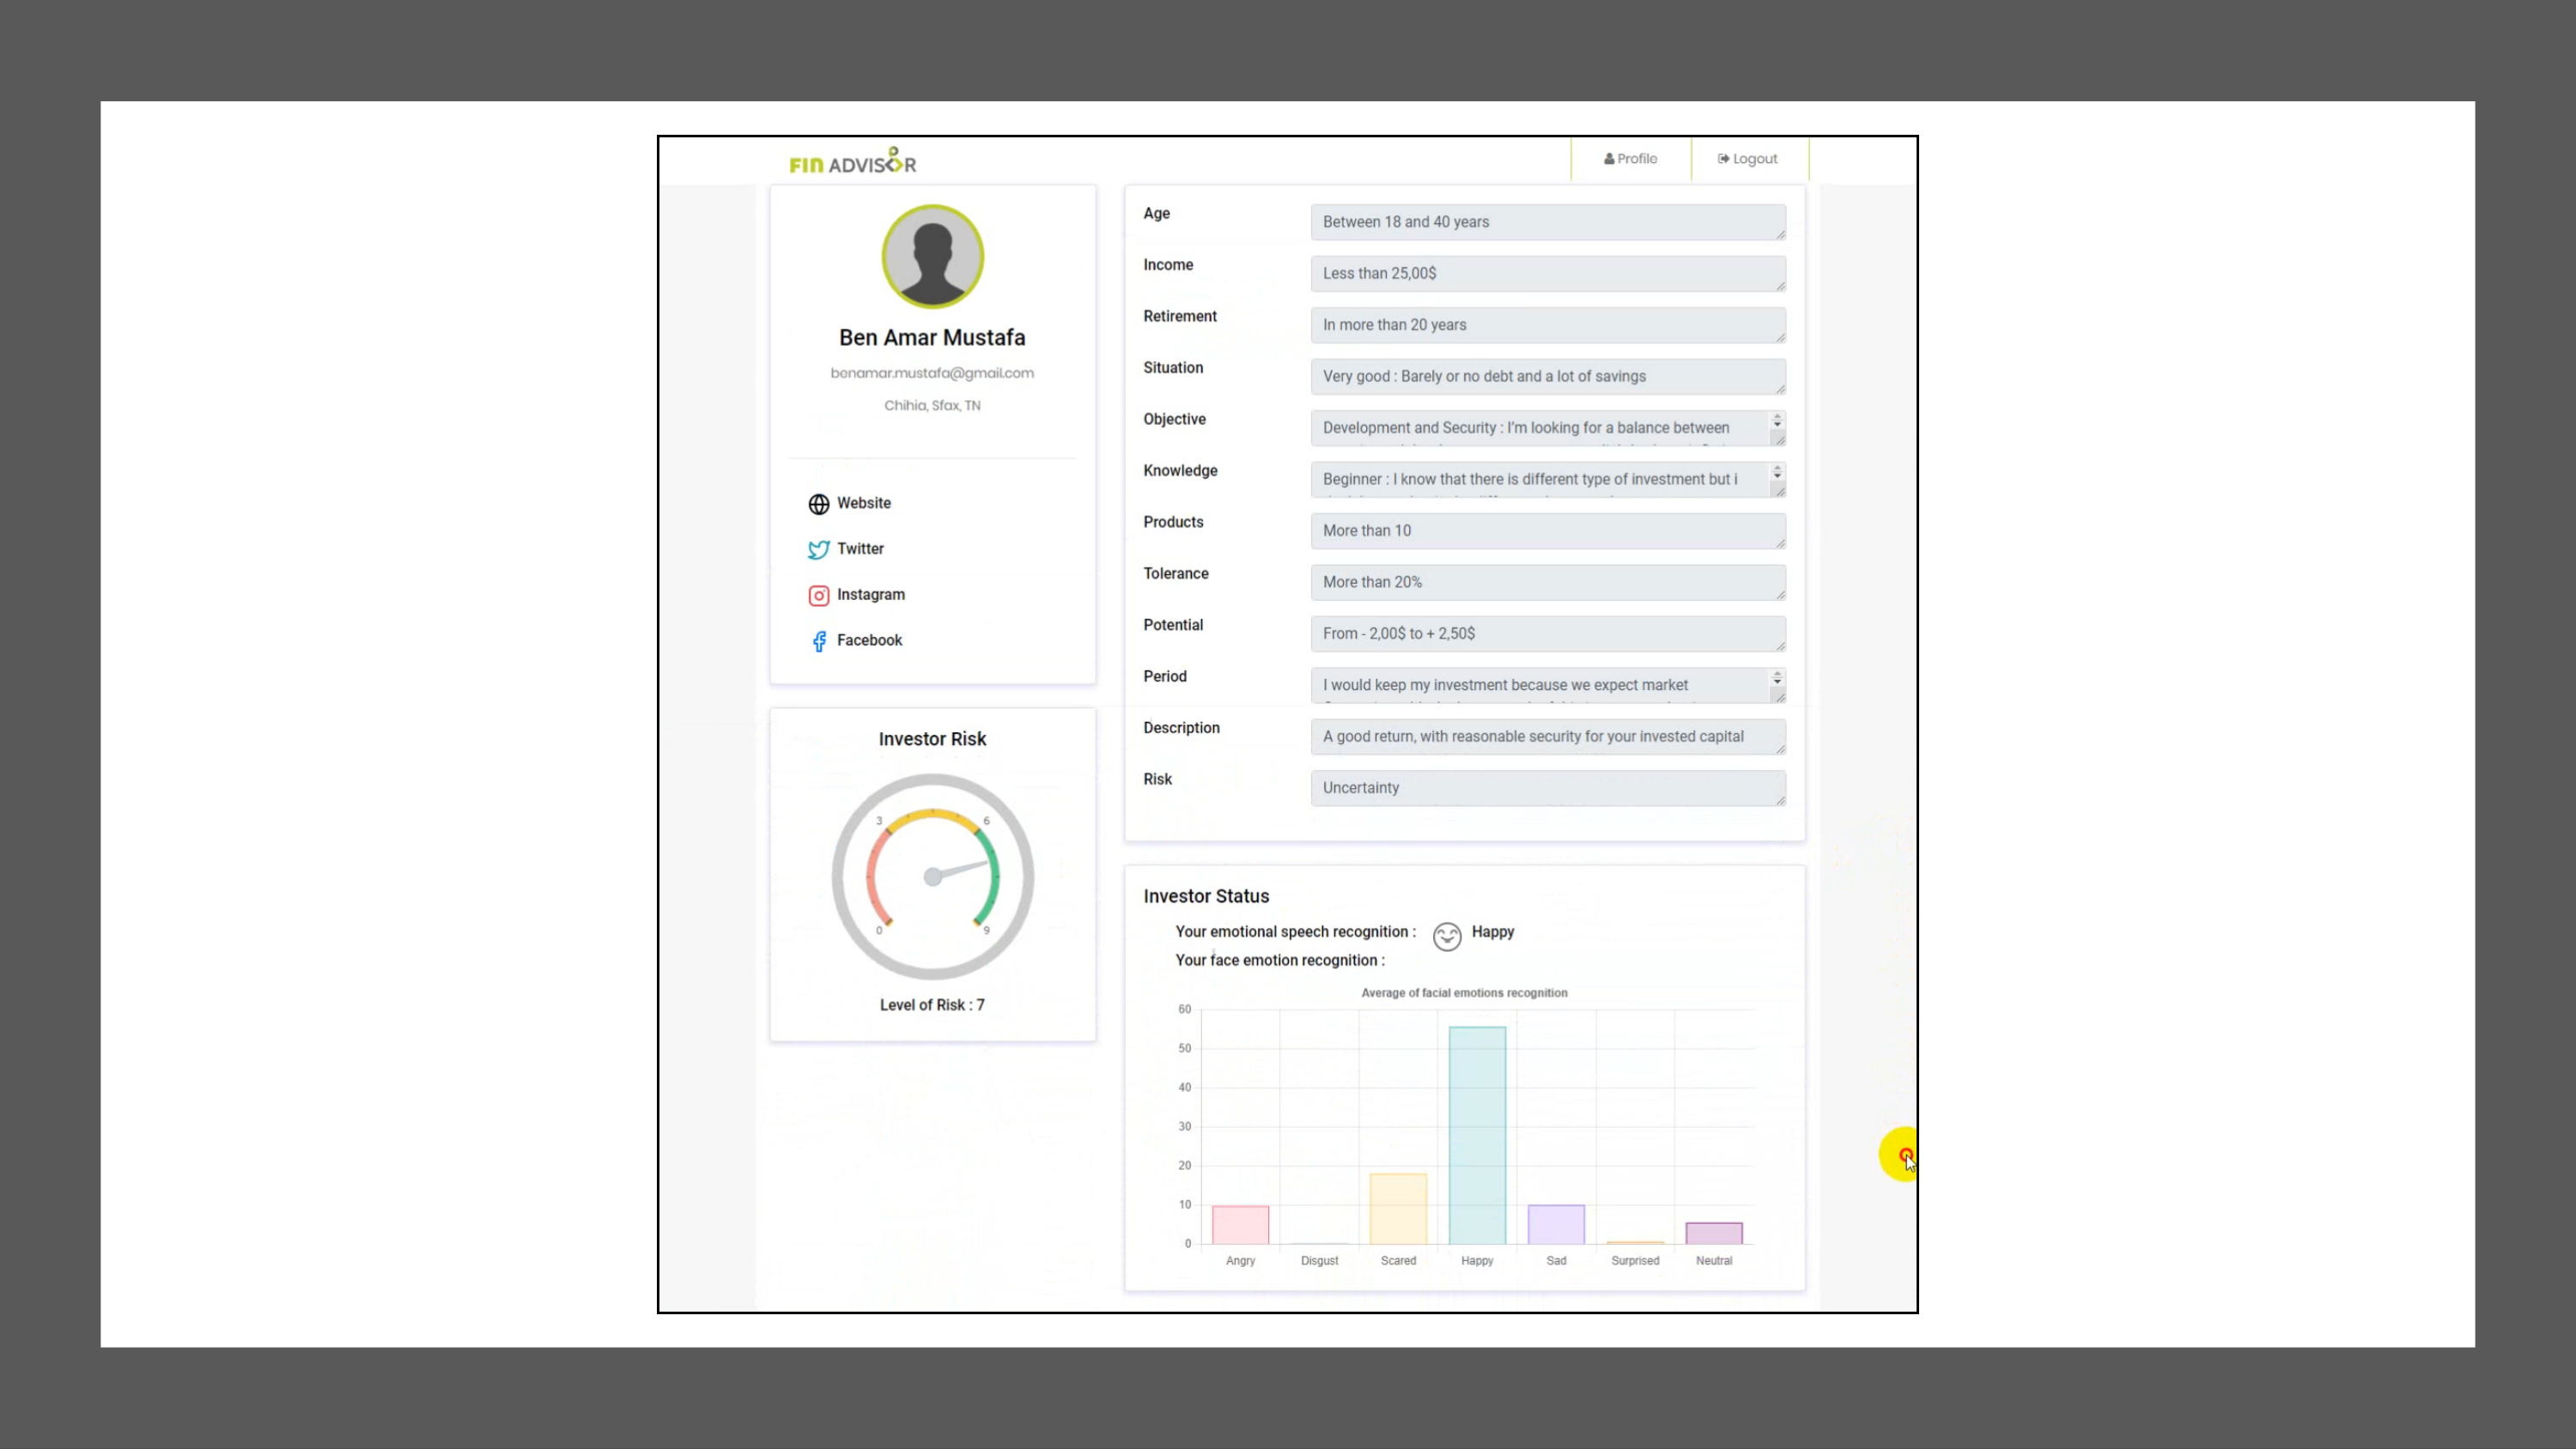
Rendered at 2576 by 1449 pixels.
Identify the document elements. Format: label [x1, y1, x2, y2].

text_box [658, 136, 1918, 1313]
text_box [0, 0, 2576, 1449]
text_box [100, 100, 2476, 1349]
